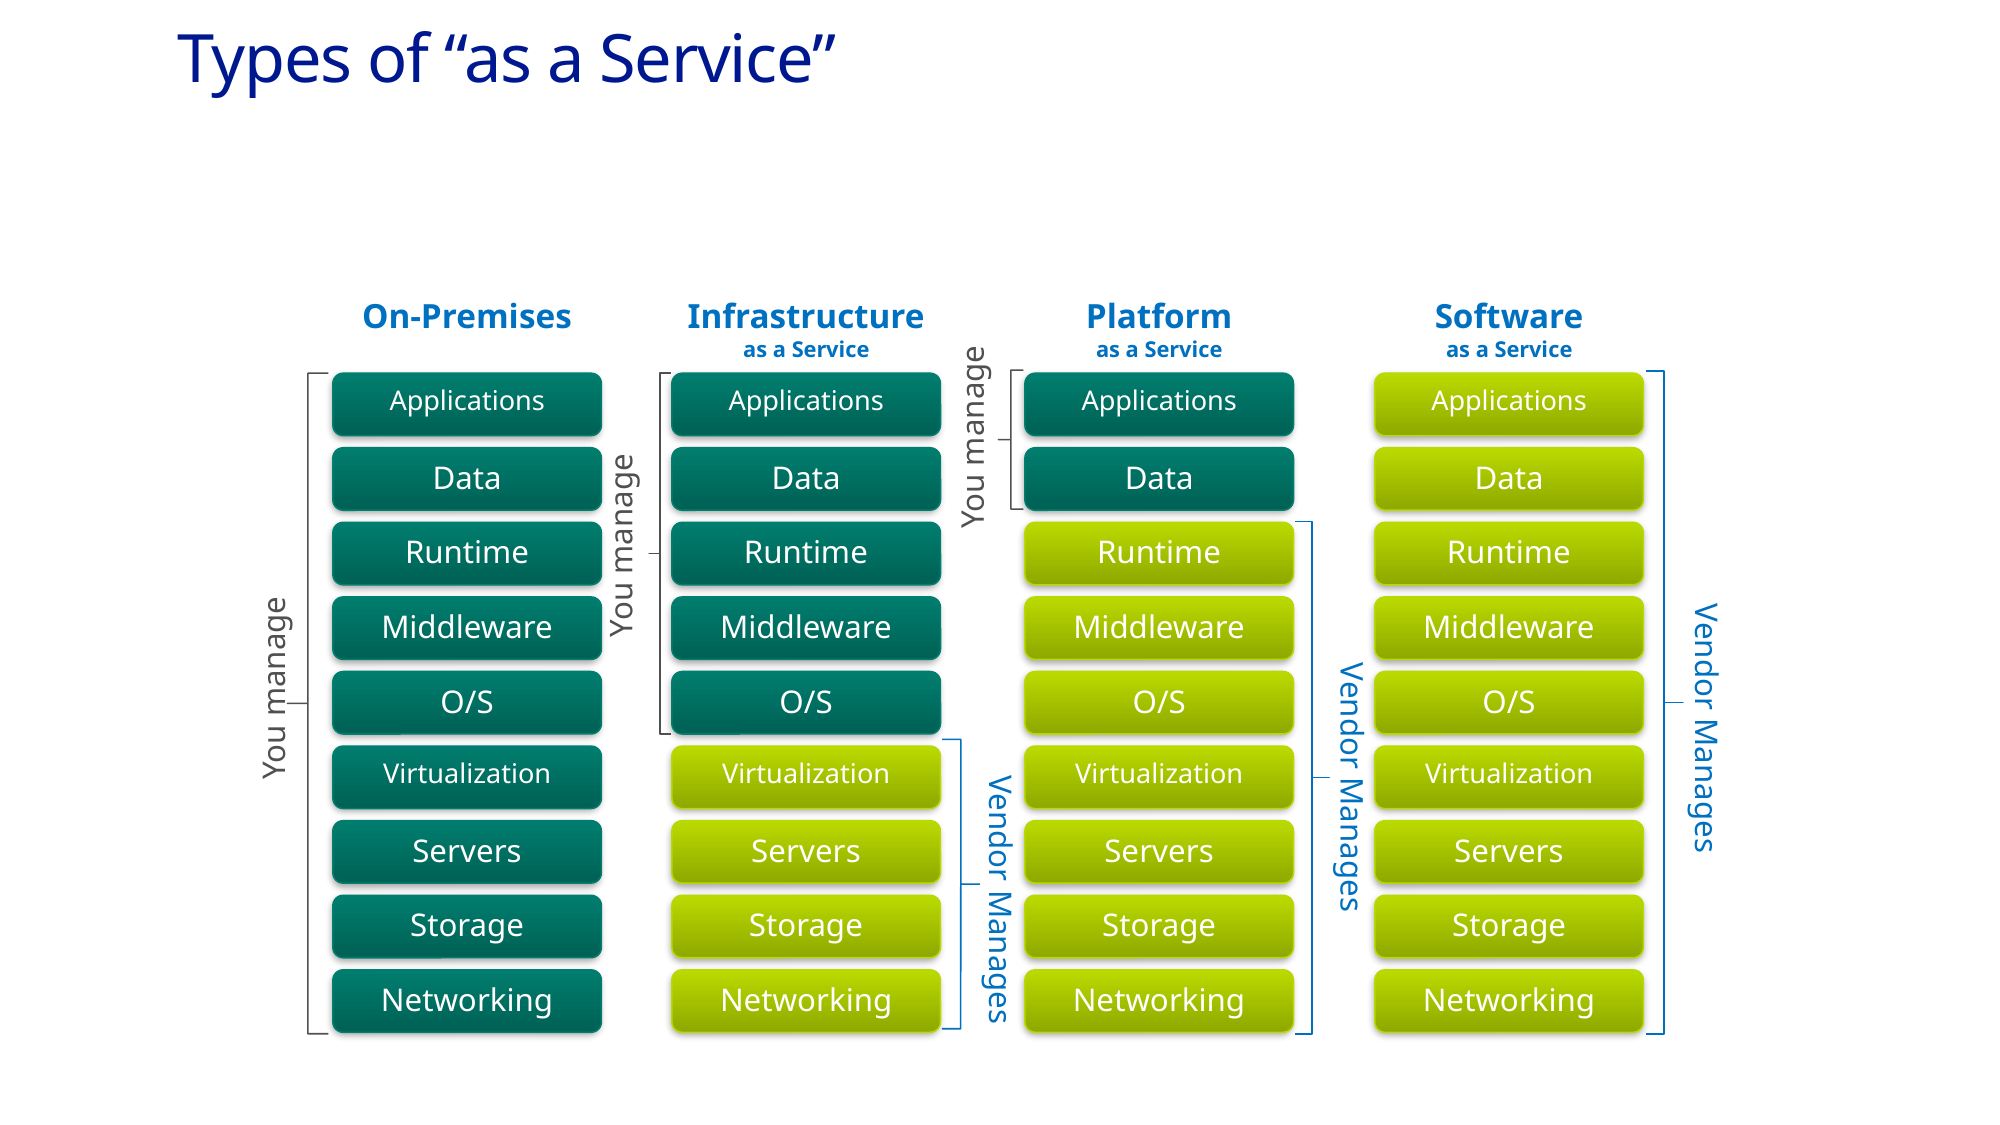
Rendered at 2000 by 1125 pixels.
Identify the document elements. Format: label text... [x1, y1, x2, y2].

title Types of “as a Service” [124, 0, 2000, 106]
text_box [238, 287, 602, 1034]
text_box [1374, 287, 1735, 1034]
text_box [945, 287, 1373, 1034]
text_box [602, 287, 944, 1033]
